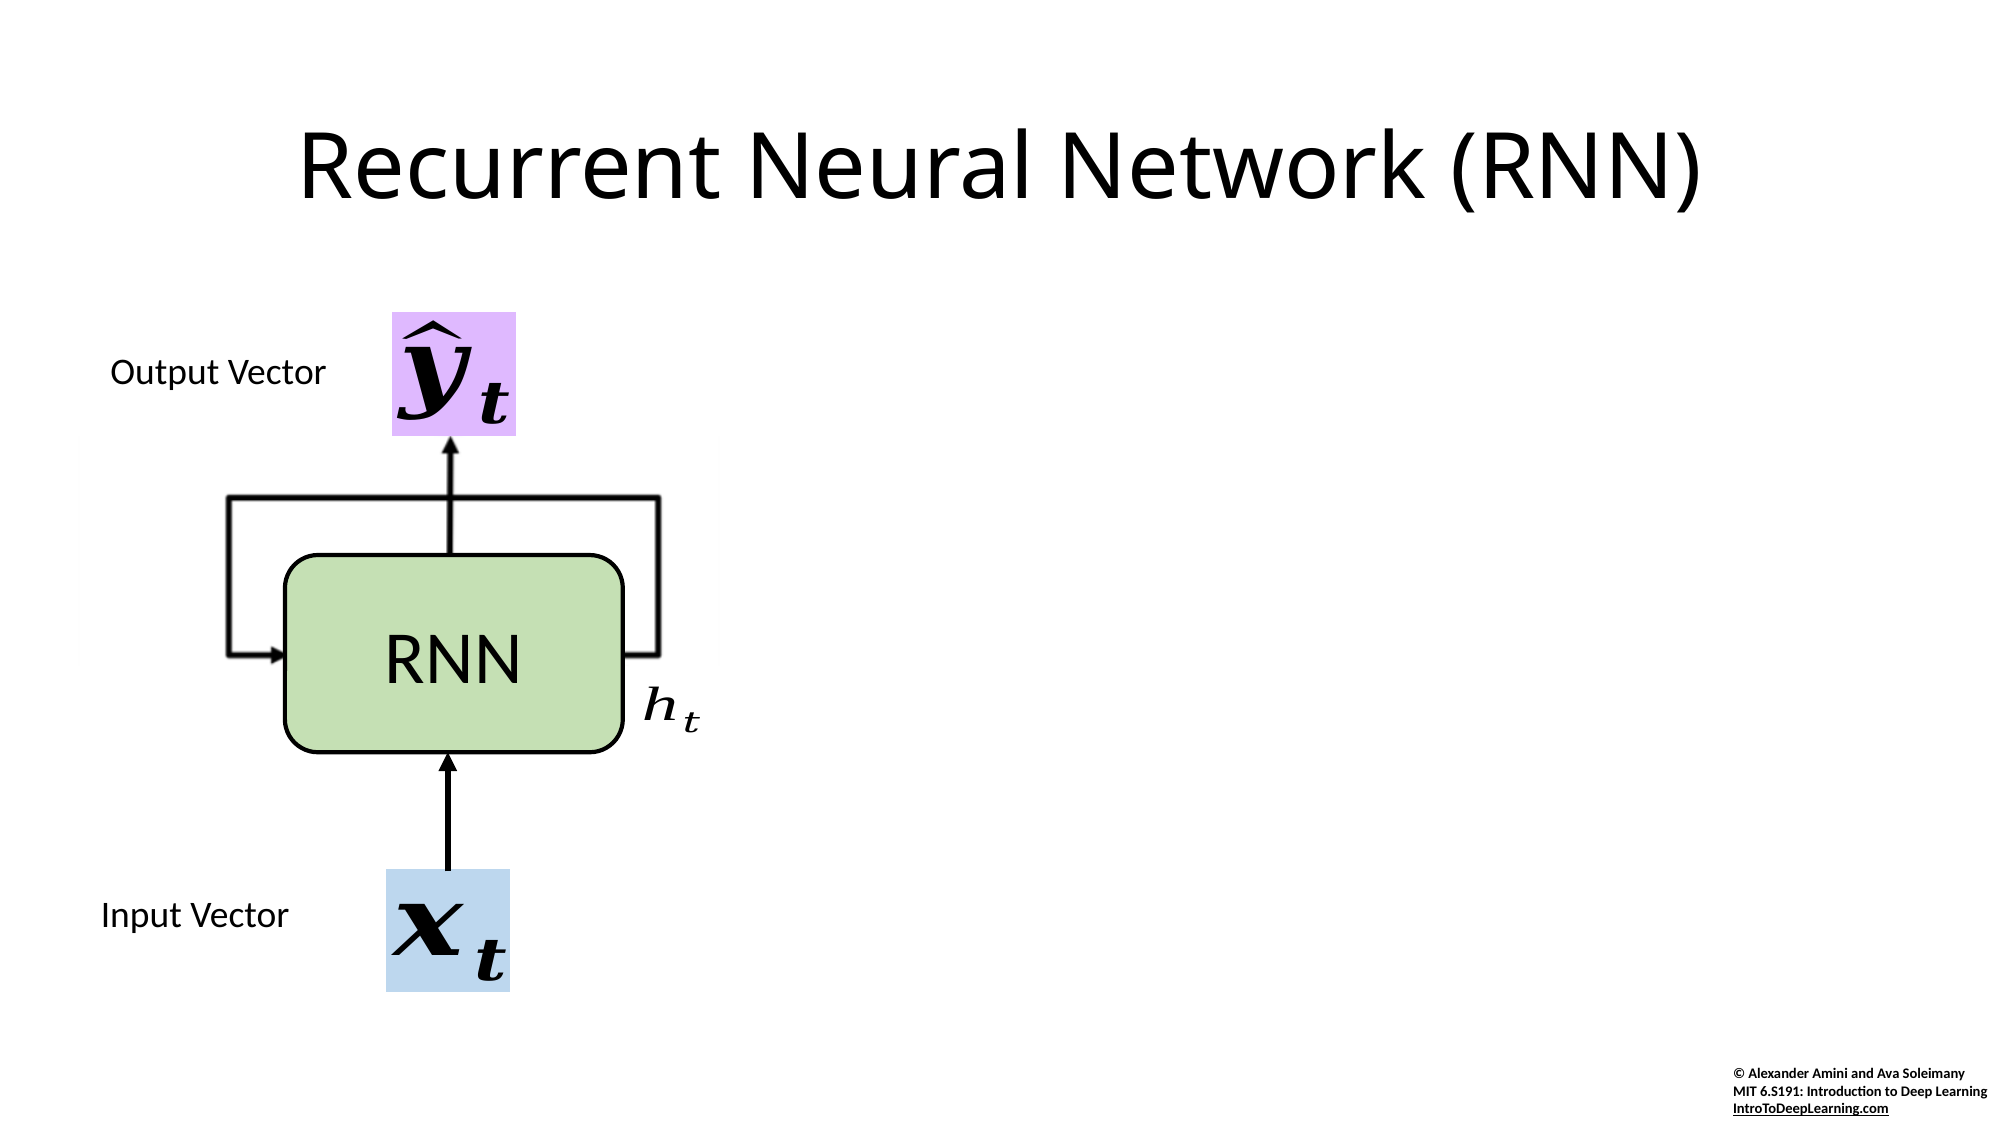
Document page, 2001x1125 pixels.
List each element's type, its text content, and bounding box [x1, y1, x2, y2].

text_box RNN [283, 666, 624, 754]
text_box Output Vector [95, 339, 372, 400]
text_box Input Vector [86, 882, 382, 943]
picture [78, 435, 720, 666]
title Recurrent Neural Network (RNN) [137, 59, 1863, 278]
